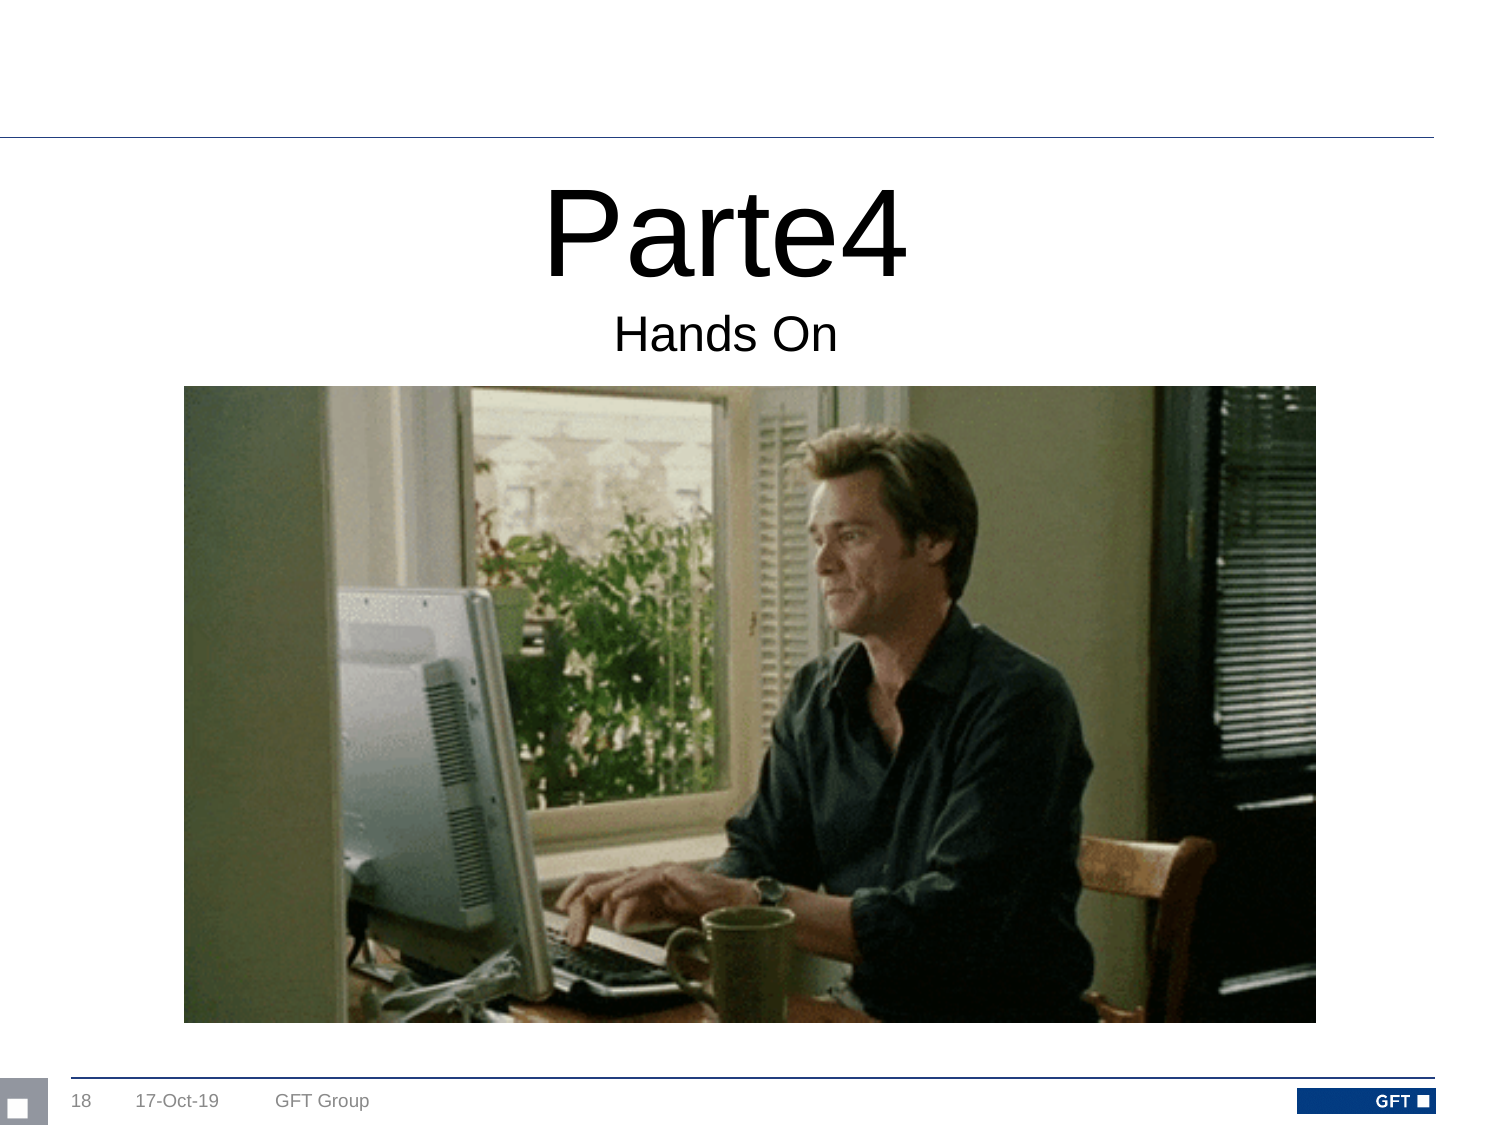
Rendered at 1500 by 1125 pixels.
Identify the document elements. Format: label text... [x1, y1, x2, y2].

slide_number ‹#› [70, 1089, 130, 1113]
footer GFT Group [275, 1089, 991, 1113]
picture [1297, 1088, 1436, 1114]
slide_number 17-Oct-19 [135, 1089, 266, 1113]
picture [184, 385, 1316, 1023]
picture [0, 1078, 48, 1125]
text_box Parte4 Hands On [219, 136, 1233, 384]
